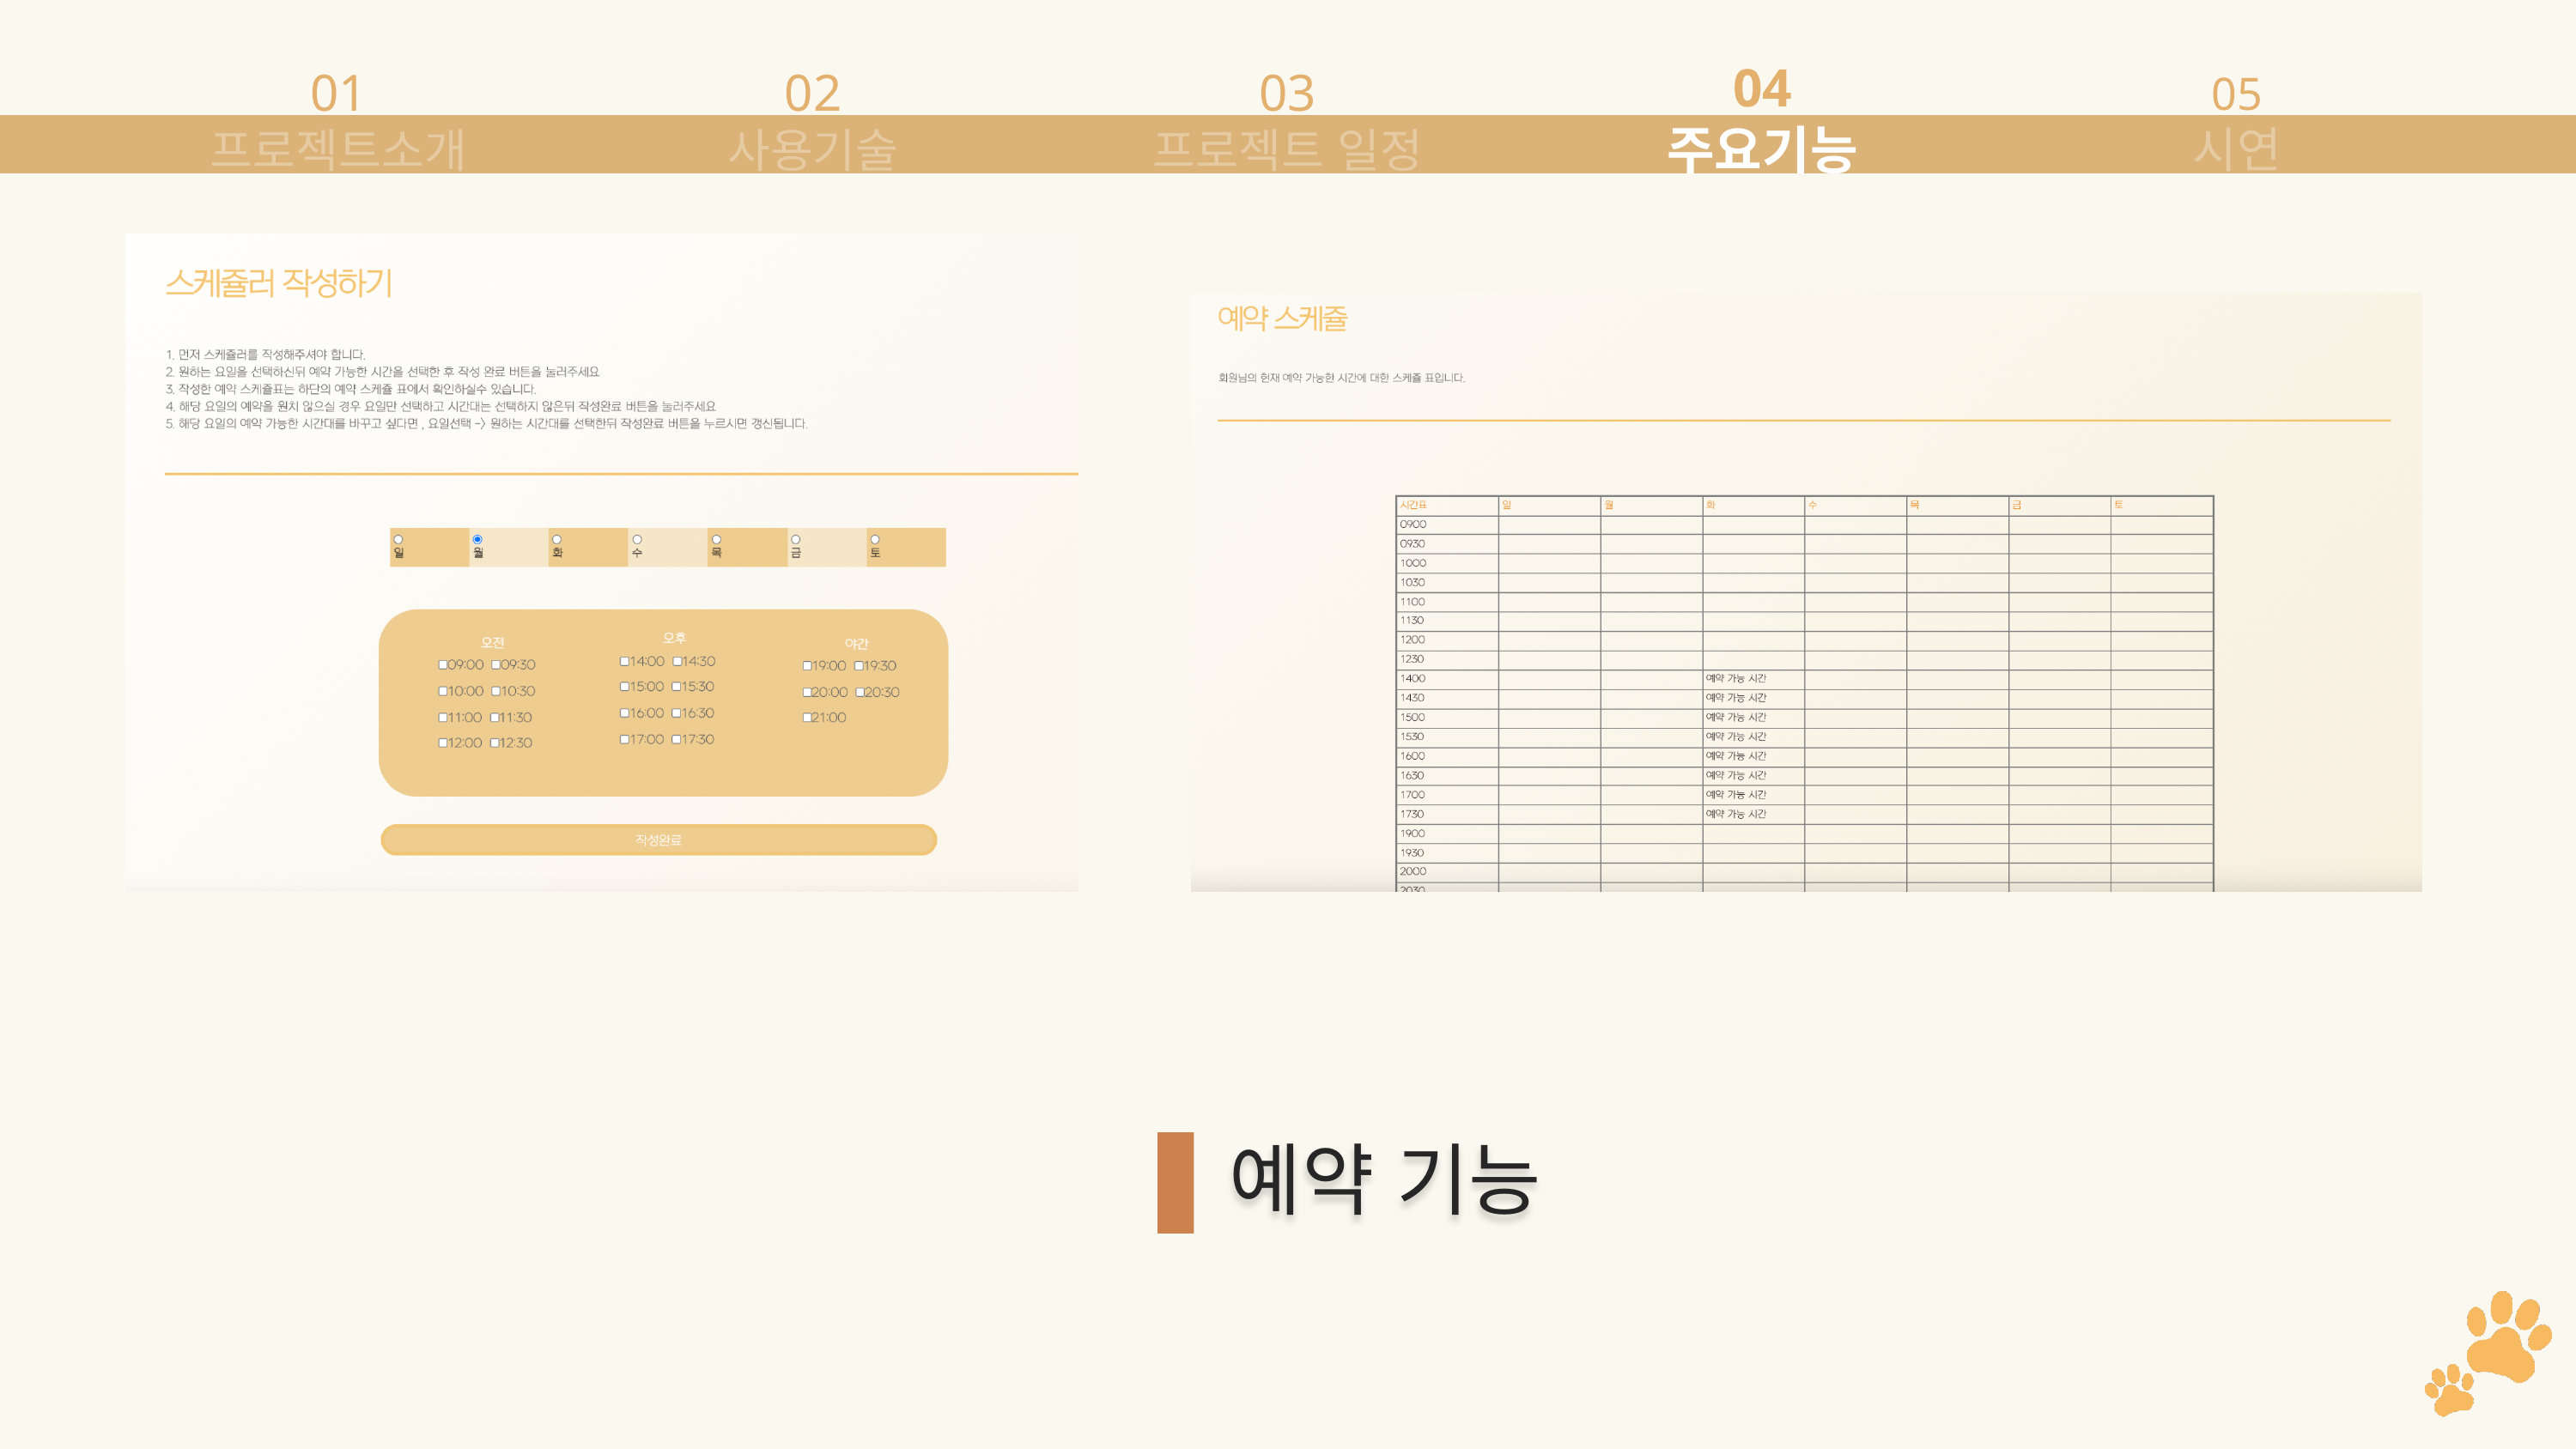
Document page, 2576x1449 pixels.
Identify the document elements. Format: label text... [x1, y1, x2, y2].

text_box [0, 48, 2576, 188]
text_box [1157, 1132, 1194, 1234]
picture [125, 233, 1079, 892]
picture [1191, 293, 2422, 892]
text_box 예약 기능 [1229, 1140, 1572, 1226]
picture [2421, 1288, 2555, 1419]
